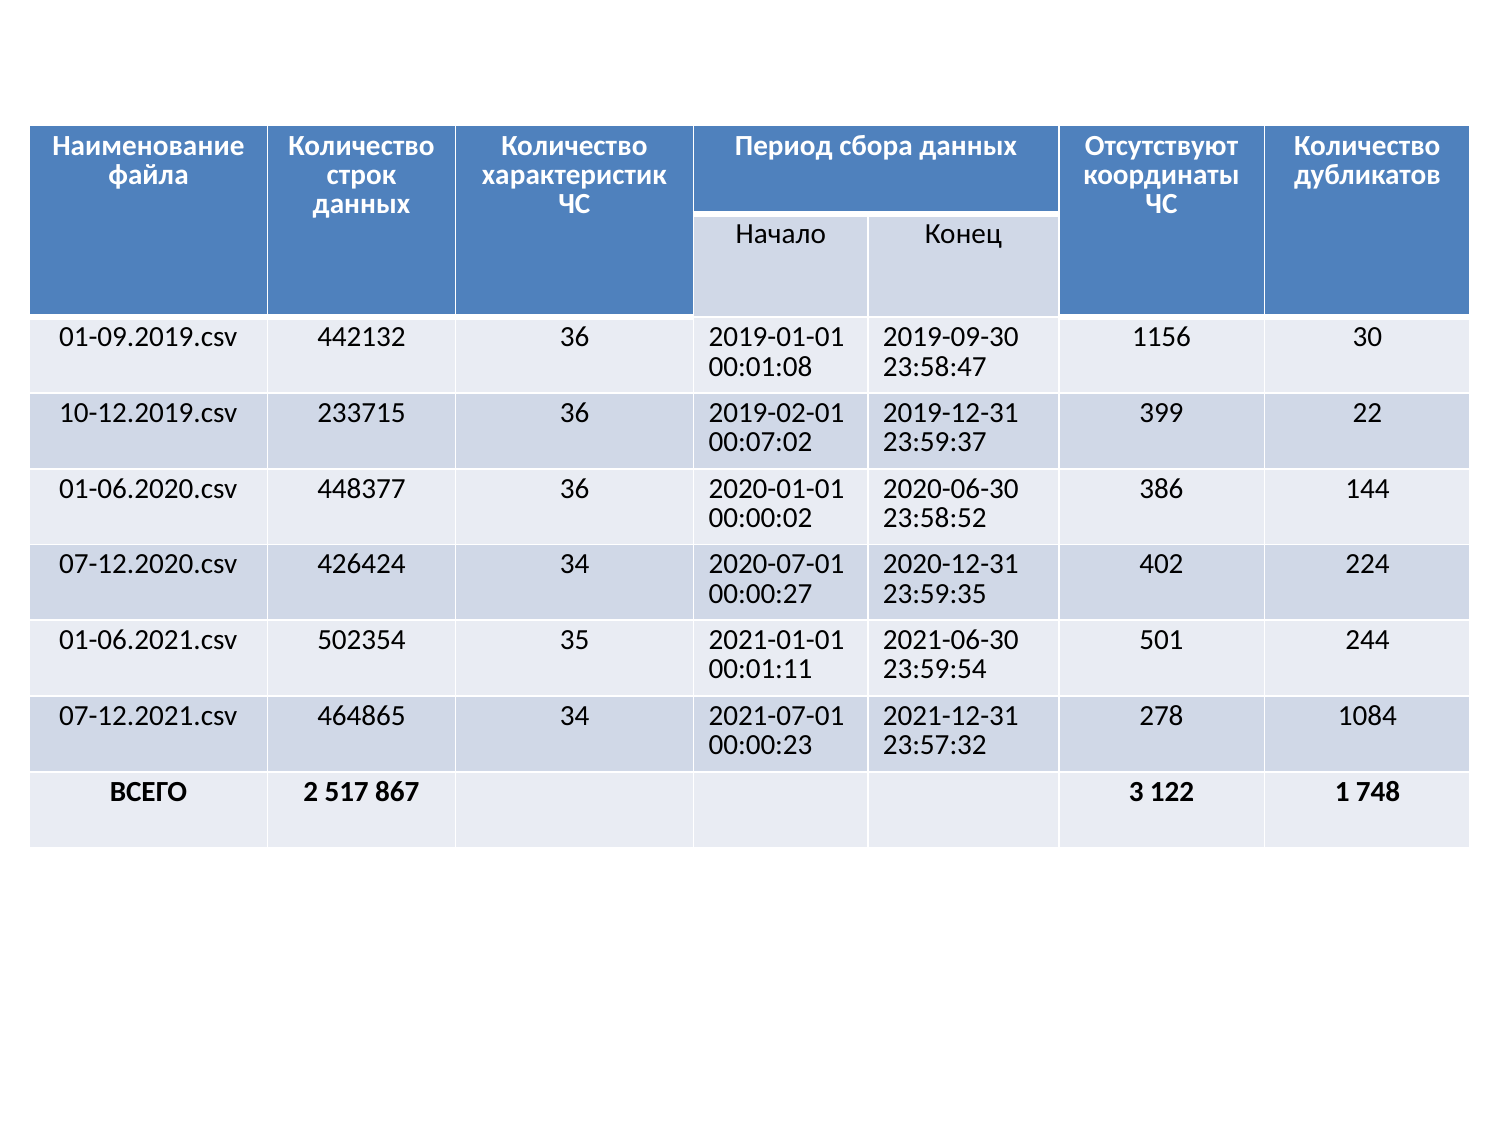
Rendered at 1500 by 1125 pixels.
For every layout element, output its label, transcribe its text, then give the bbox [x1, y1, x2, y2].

table_header Количество строк данных [268, 126, 455, 314]
table_cell 2 517 867 [268, 773, 455, 847]
table_cell 01-09.2019.csv [30, 320, 267, 392]
table_cell 502354 [268, 621, 455, 695]
table_cell 22 [1265, 394, 1469, 468]
table_cell 2021-06-30 23:59:54 [869, 621, 1058, 695]
table_header Наименование файла [30, 126, 267, 314]
table_cell Начало [694, 217, 867, 316]
table_cell [456, 773, 693, 847]
table_cell 2019-12-31 23:59:37 [869, 394, 1058, 468]
table_cell 448377 [268, 470, 455, 544]
table_header Отсутствуют координаты ЧС [1060, 126, 1264, 314]
table_cell 34 [456, 545, 693, 619]
table_cell 399 [1060, 394, 1264, 468]
table_cell 2019-01-01 00:01:08 [694, 318, 867, 392]
table_cell 01-06.2021.csv [30, 621, 267, 695]
table_cell 2019-09-30 23:58:47 [869, 318, 1058, 392]
table_cell 36 [456, 394, 693, 468]
table_cell 402 [1060, 545, 1264, 619]
table_cell [694, 773, 867, 847]
table_cell 2020-01-01 00:00:02 [694, 470, 867, 544]
table_cell 2020-06-30 23:58:52 [869, 470, 1058, 544]
table_cell 386 [1060, 470, 1264, 544]
table_cell 144 [1265, 470, 1469, 544]
table_cell 07-12.2020.csv [30, 545, 267, 619]
table_cell 2020-07-01 00:00:27 [694, 545, 867, 619]
table_cell 2020-12-31 23:59:35 [869, 545, 1058, 619]
table_cell 442132 [268, 320, 455, 392]
table_cell 501 [1060, 621, 1264, 695]
table_cell 36 [456, 470, 693, 544]
table_cell 3 122 [1060, 773, 1264, 847]
table_header Период сбора данных [694, 126, 1058, 211]
table_cell ВСЕГО [30, 773, 267, 847]
table_cell 1 748 [1265, 773, 1469, 847]
table_cell 233715 [268, 394, 455, 468]
table_cell 426424 [268, 545, 455, 619]
table_cell [869, 773, 1058, 847]
table_cell 36 [456, 320, 693, 392]
table_cell 35 [456, 621, 693, 695]
table_cell 278 [1060, 697, 1264, 771]
table_cell 2021-07-01 00:00:23 [694, 697, 867, 771]
table_cell 30 [1265, 320, 1469, 392]
table_cell 10-12.2019.csv [30, 394, 267, 468]
table_cell 2019-02-01 00:07:02 [694, 394, 867, 468]
table_cell 34 [456, 697, 693, 771]
table_header Количество дубликатов [1265, 126, 1469, 314]
table_cell 01-06.2020.csv [30, 470, 267, 544]
table_cell 2021-12-31 23:57:32 [869, 697, 1058, 771]
table_cell 2021-01-01 00:01:11 [694, 621, 867, 695]
table_cell 464865 [268, 697, 455, 771]
table_cell 1084 [1265, 697, 1469, 771]
table_cell 1156 [1060, 320, 1264, 392]
table_header Количество характеристик ЧС [456, 126, 693, 314]
table_cell 224 [1265, 545, 1469, 619]
table_cell 244 [1265, 621, 1469, 695]
table_cell Конец [869, 217, 1058, 316]
table_cell 07-12.2021.csv [30, 697, 267, 771]
